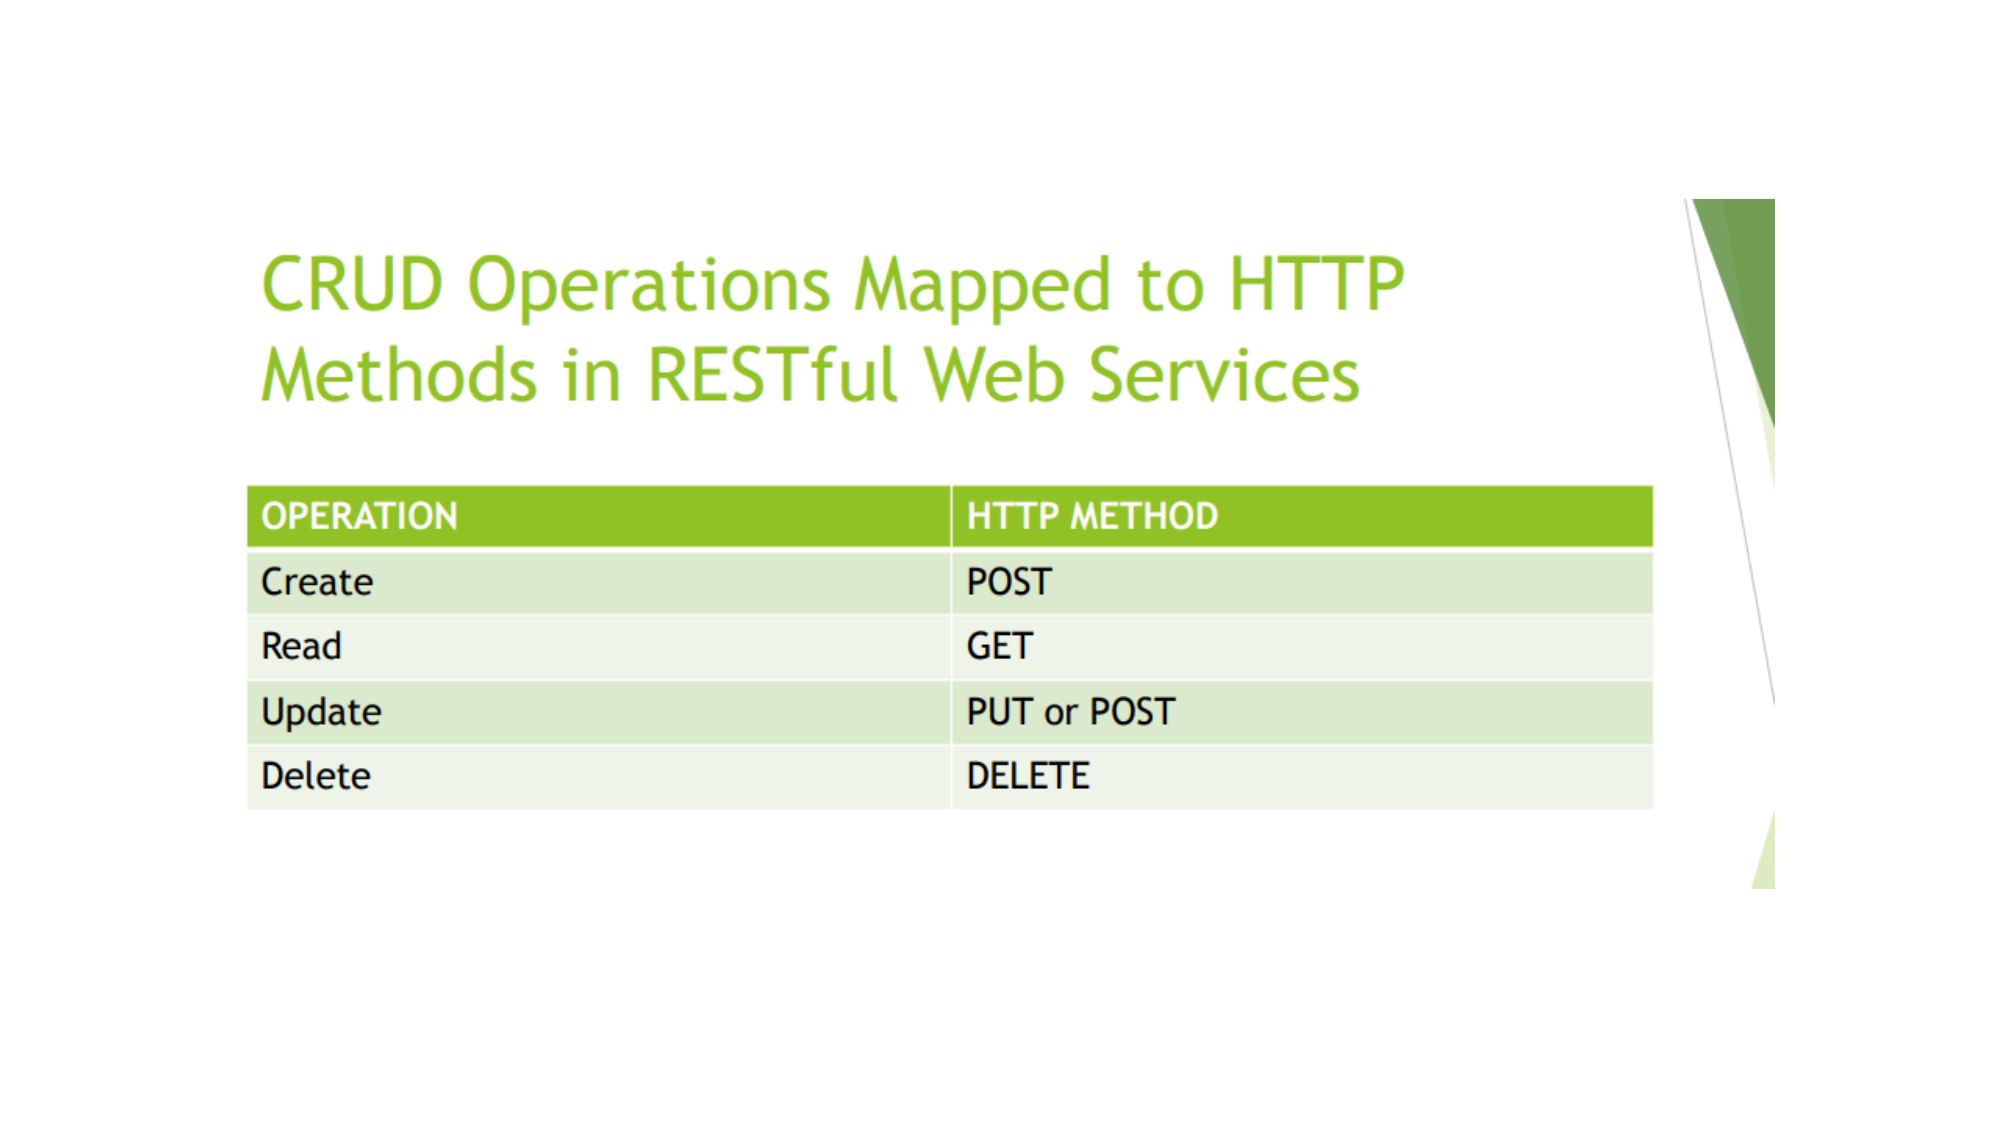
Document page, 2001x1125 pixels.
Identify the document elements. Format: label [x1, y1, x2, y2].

list [204, 199, 1775, 889]
